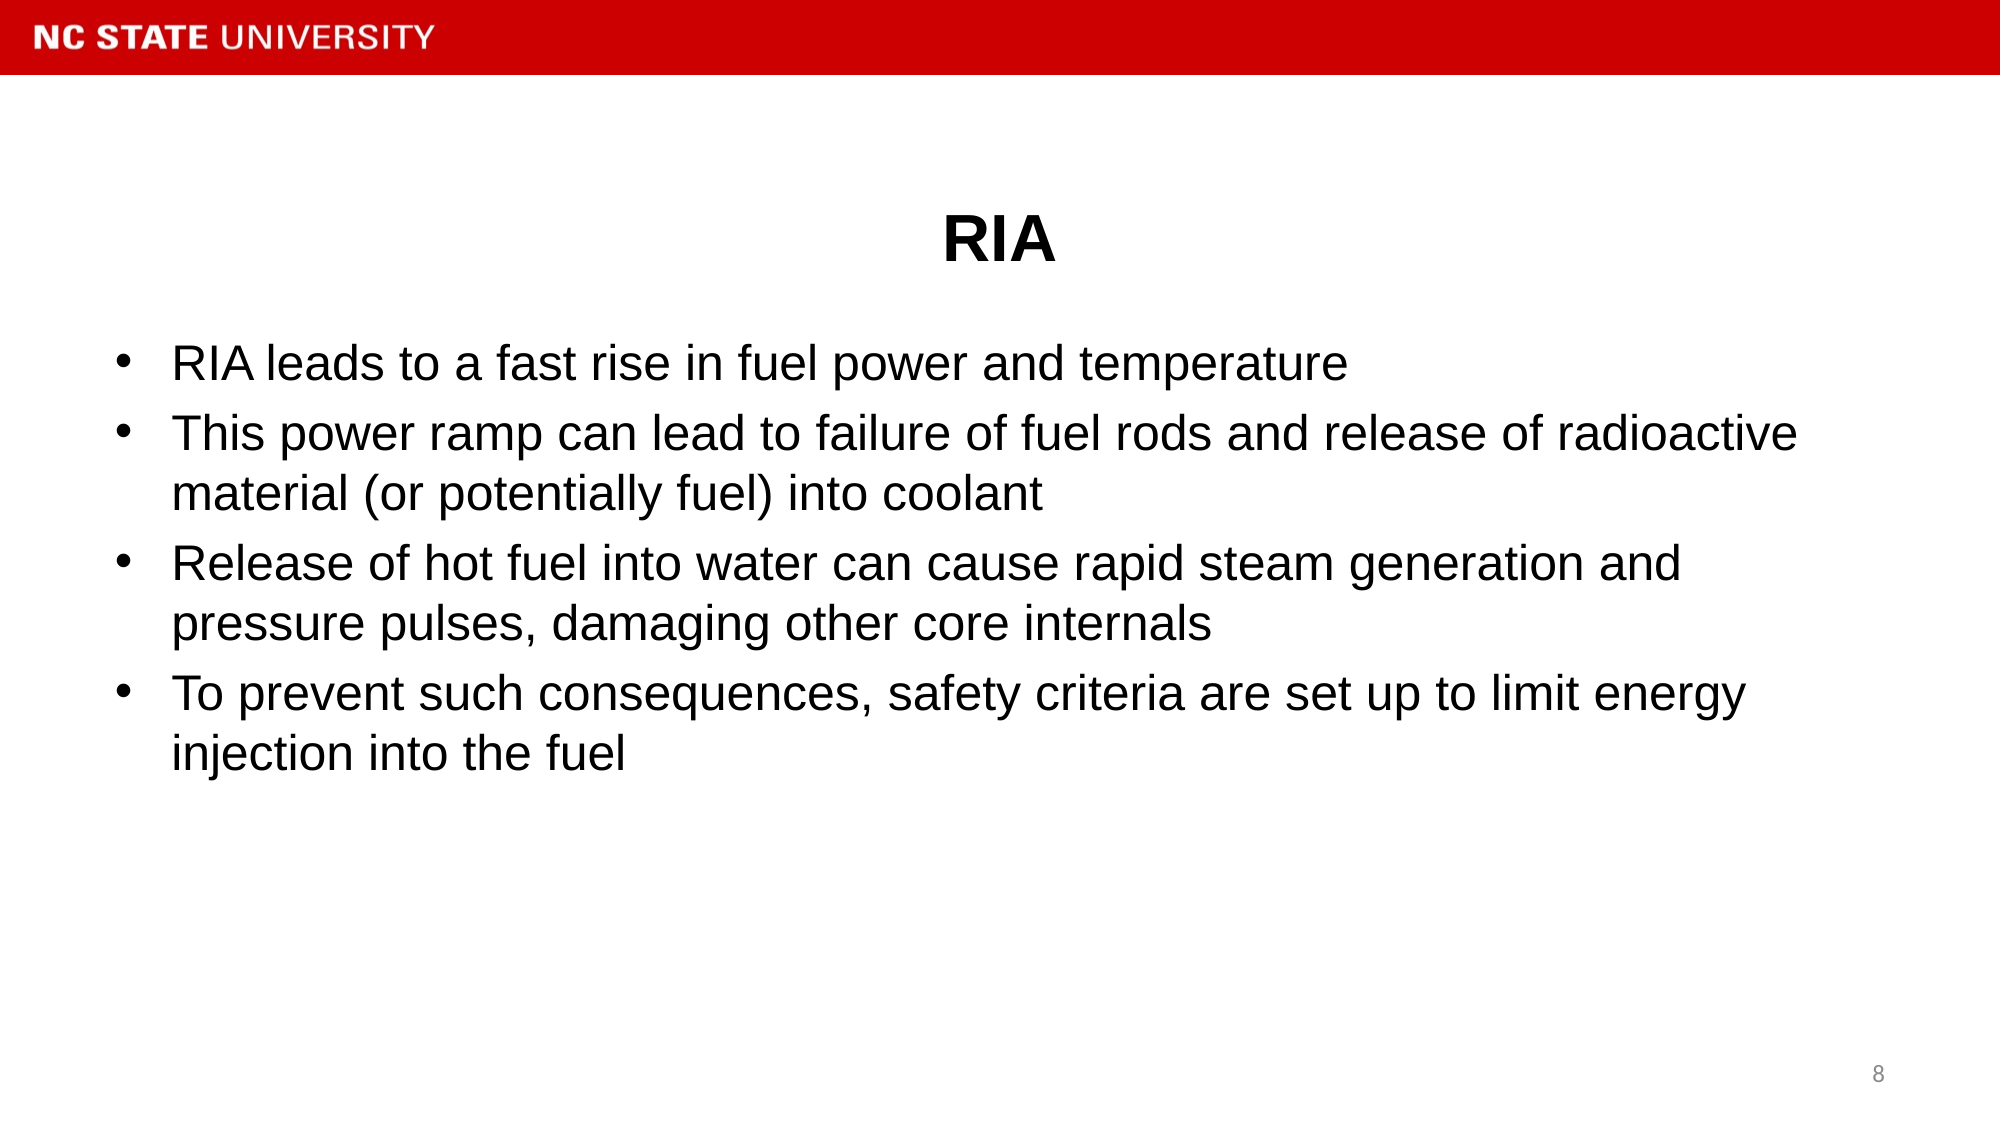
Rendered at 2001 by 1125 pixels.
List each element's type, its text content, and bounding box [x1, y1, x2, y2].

list RIA leads to a fast rise in fuel power and temperature This power ramp can lead to failure of fuel rods and release of radioactive material (or potentially fuel) into coolant Release of hot fuel into water can cause rapid steam generation and pressure pulses, damaging other core internals To prevent such consequences, safety criteria are set up to limit energy injection into the fuel [99, 322, 1900, 1005]
title RIA [99, 147, 1900, 322]
picture [0, 0, 2000, 75]
slide_number 8 [1433, 1042, 1900, 1103]
